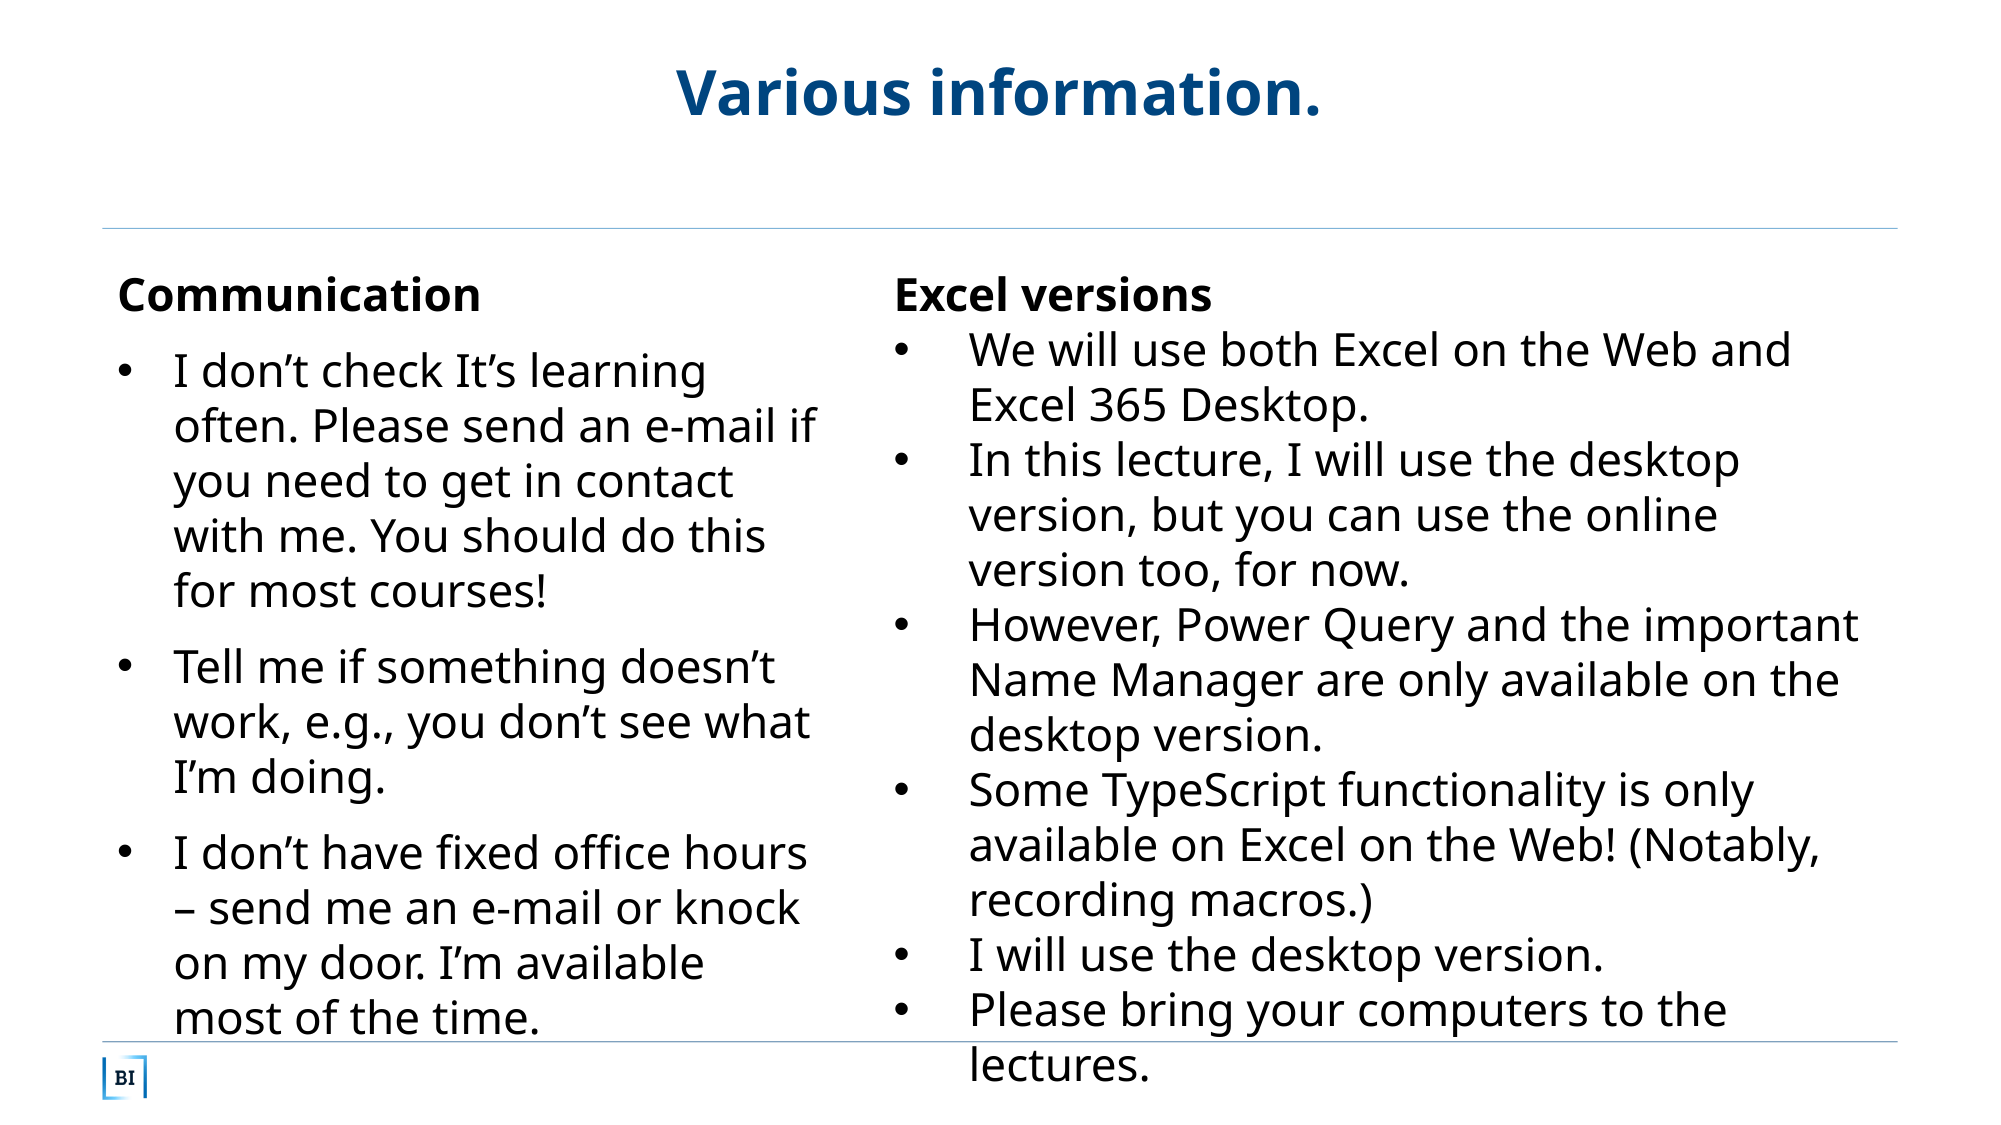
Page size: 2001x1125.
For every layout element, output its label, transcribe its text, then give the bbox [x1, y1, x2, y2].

list Communication I don’t check It’s learning often. Please send an e-mail if you need to get in contact with me. You should do this for most courses! Tell me if something doesn’t work, e.g., you don’t see what I’m doing. I don’t have fixed office hours – send me an e-mail or knock on my door. I’m available most of the time. [102, 258, 838, 597]
text_box Excel versions We will use both Excel on the Web and Excel 365 Desktop. In this lecture, I will use the desktop version, but you can use the online version too, for now. However, Power Query and the important Name Manager are only available on the desktop version. Some TypeScript functionality is only available on Excel on the Web! (Notably, recording macros.) I will use the desktop version. Please bring your computers to the lectures. [878, 258, 1880, 1099]
title Various information. [102, 54, 1898, 216]
picture [102, 1055, 147, 1100]
